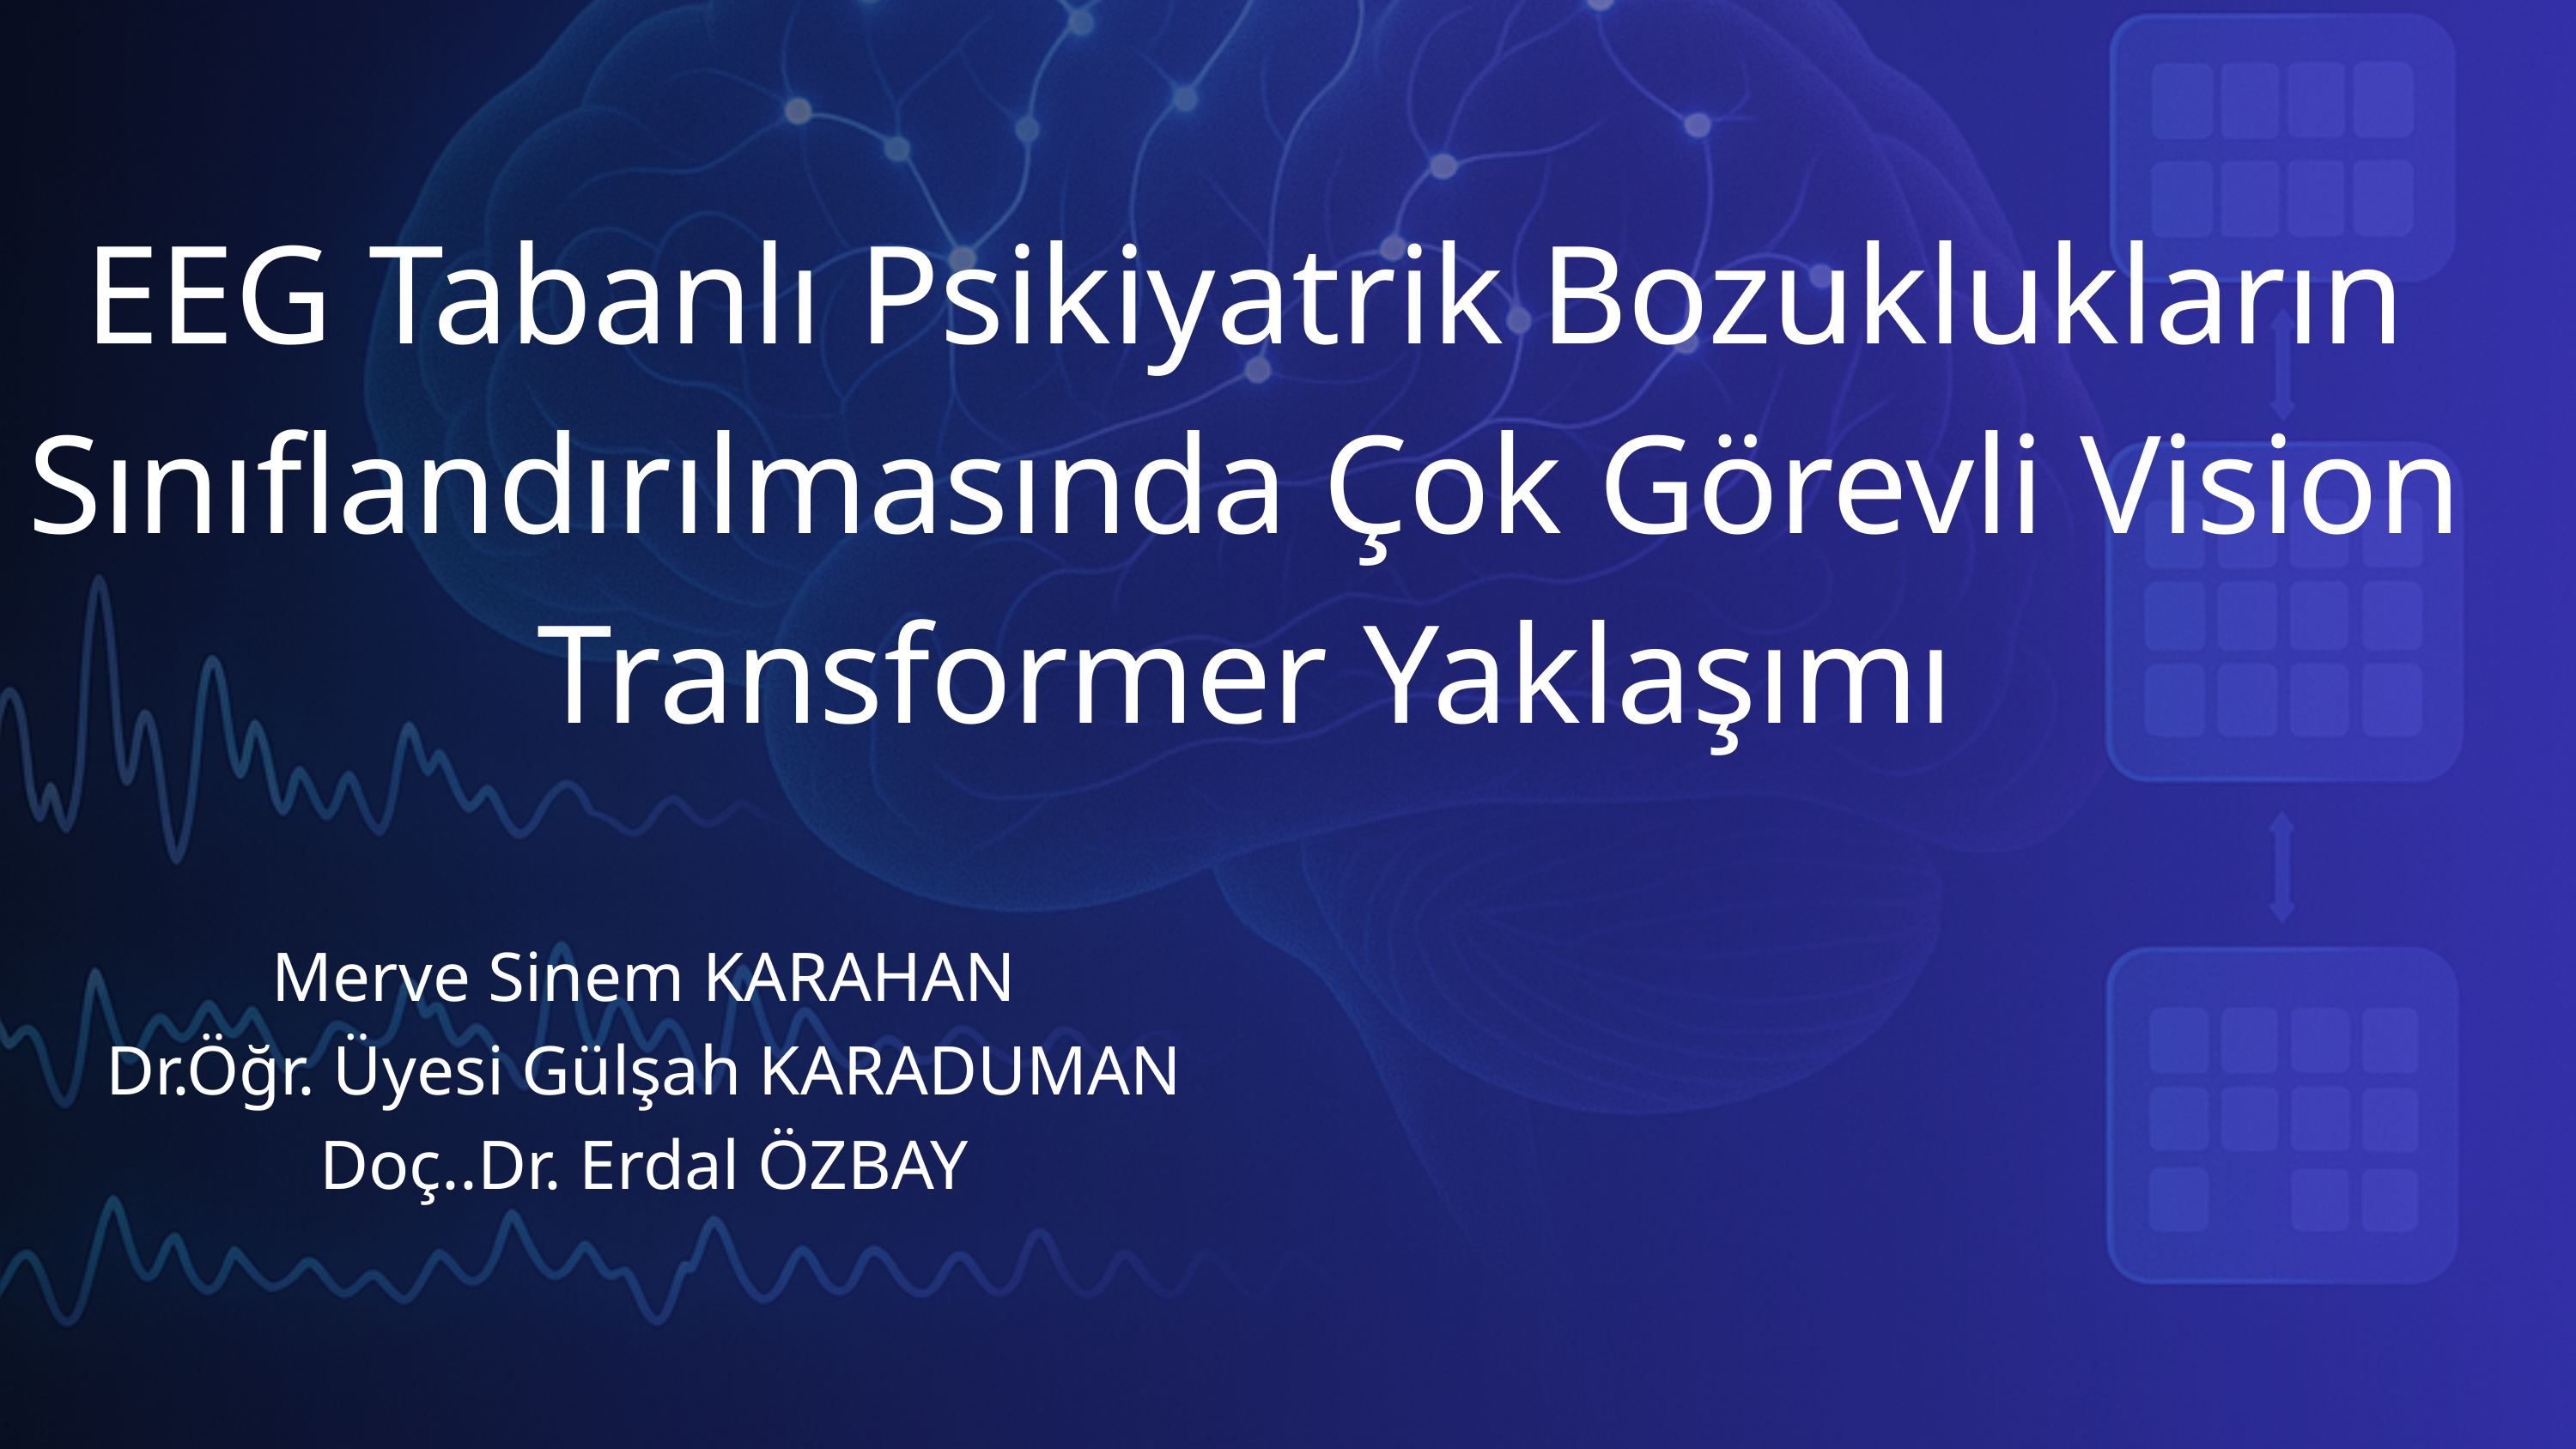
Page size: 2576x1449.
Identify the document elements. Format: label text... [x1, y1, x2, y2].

text_box EEG Tabanlı Psikiyatrik Bozuklukların Sınıflandırılmasında Çok Görevli Vision Transformer Yaklaşımı [0, 180, 2534, 940]
text_box Merve Sinem KARAHAN Dr.Öğr. Üyesi Gülşah KARADUMAN Doç..Dr. Erdal ÖZBAY [81, 940, 1208, 1203]
text_box [0, 0, 2576, 1449]
